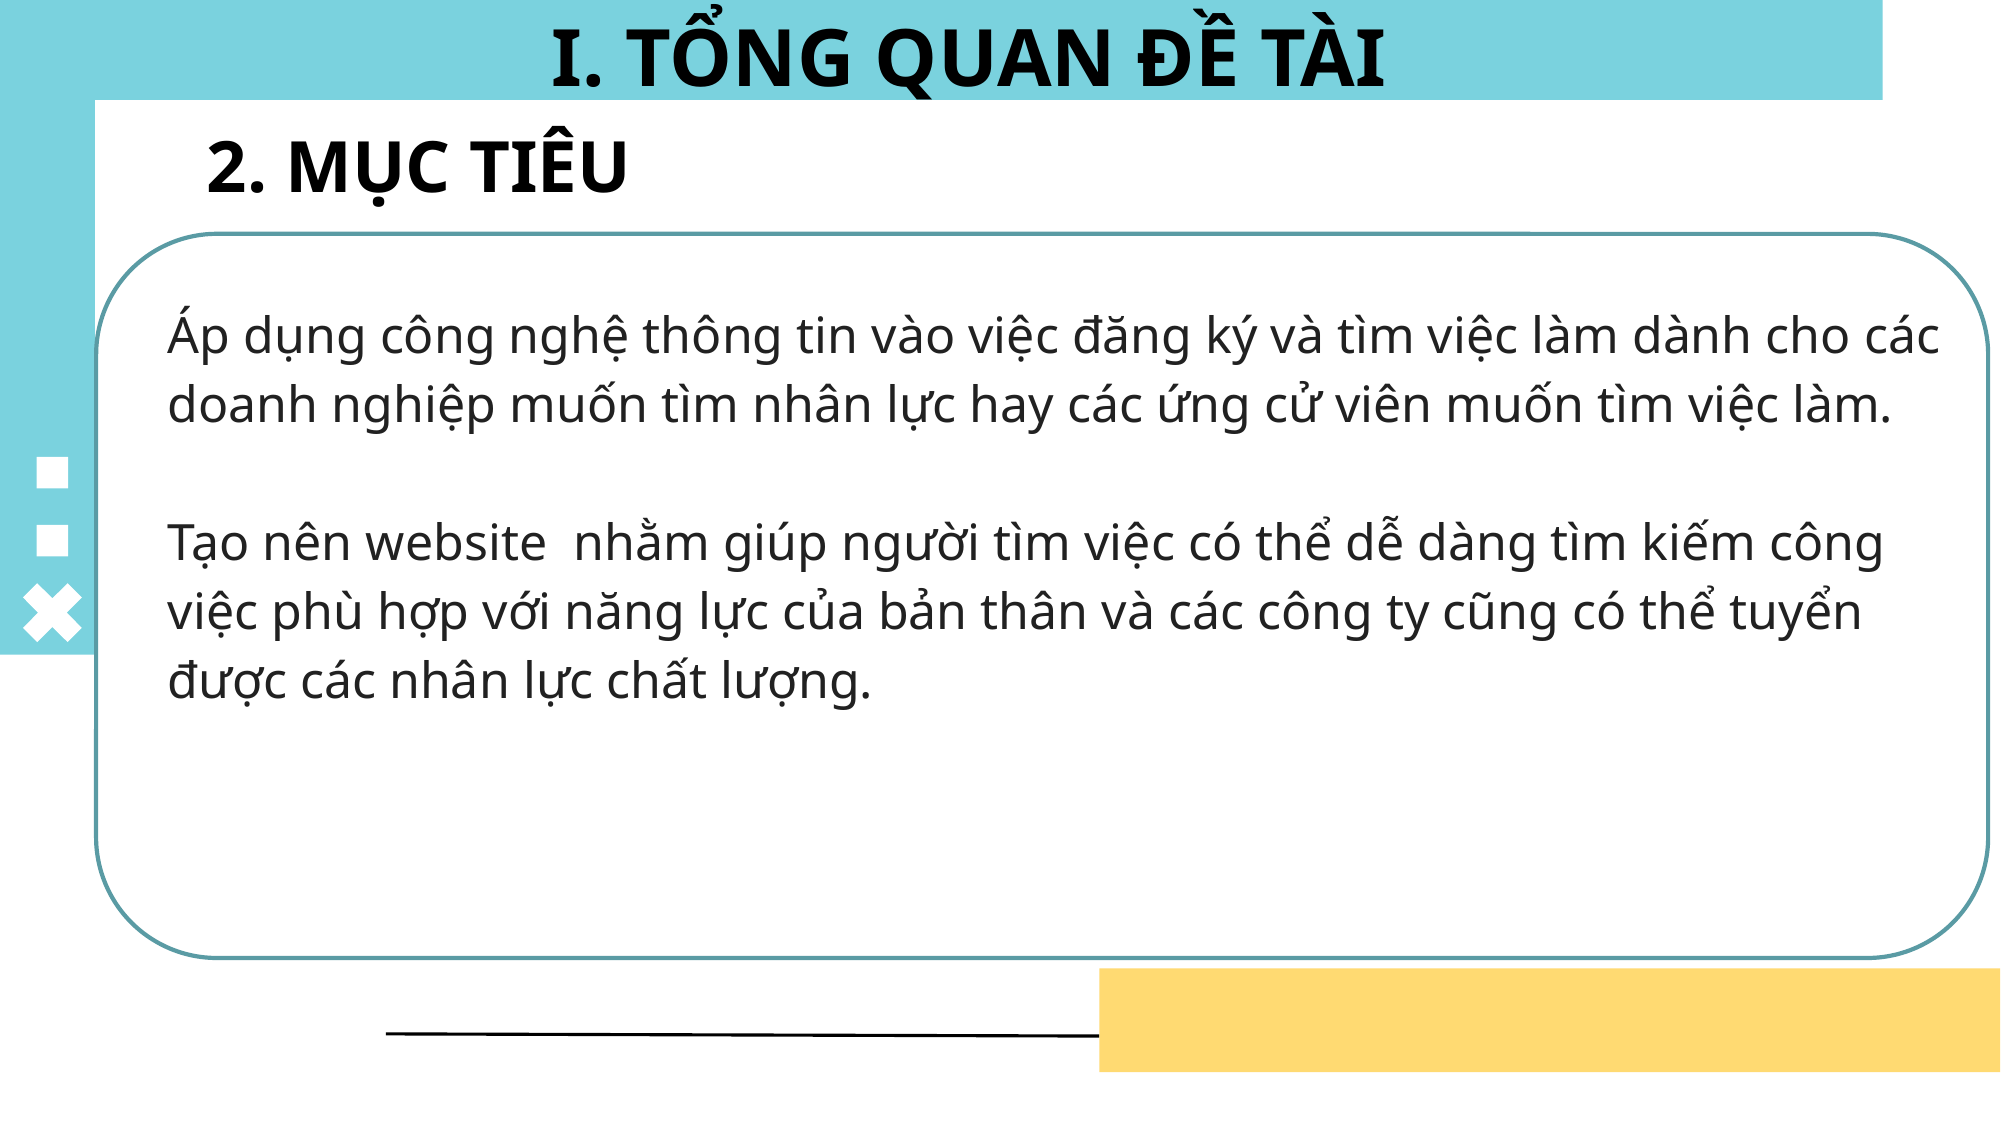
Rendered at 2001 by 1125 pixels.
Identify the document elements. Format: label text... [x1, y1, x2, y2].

text_box 2. MỤC TIÊU [191, 114, 1200, 214]
list Áp dụng công nghệ thông tin vào việc đăng ký và tìm việc làm dành cho các doanh nghiệp muốn tìm nhân lực hay các ứng cử viên muốn tìm việc làm. Tạo nên website nhằm giúp người tìm việc có thể dễ dàng tìm kiếm công việc phù hợp với năng lực của bản thân và các công ty cũng có thể tuyển được các nhân lực chất lượng. [130, 274, 1965, 938]
text_box [146, 938, 1938, 961]
text_box [1965, 279, 1991, 912]
text_box [93, 231, 1961, 925]
title I. TỔNG QUAN ĐỀ TÀI [452, 0, 1486, 113]
